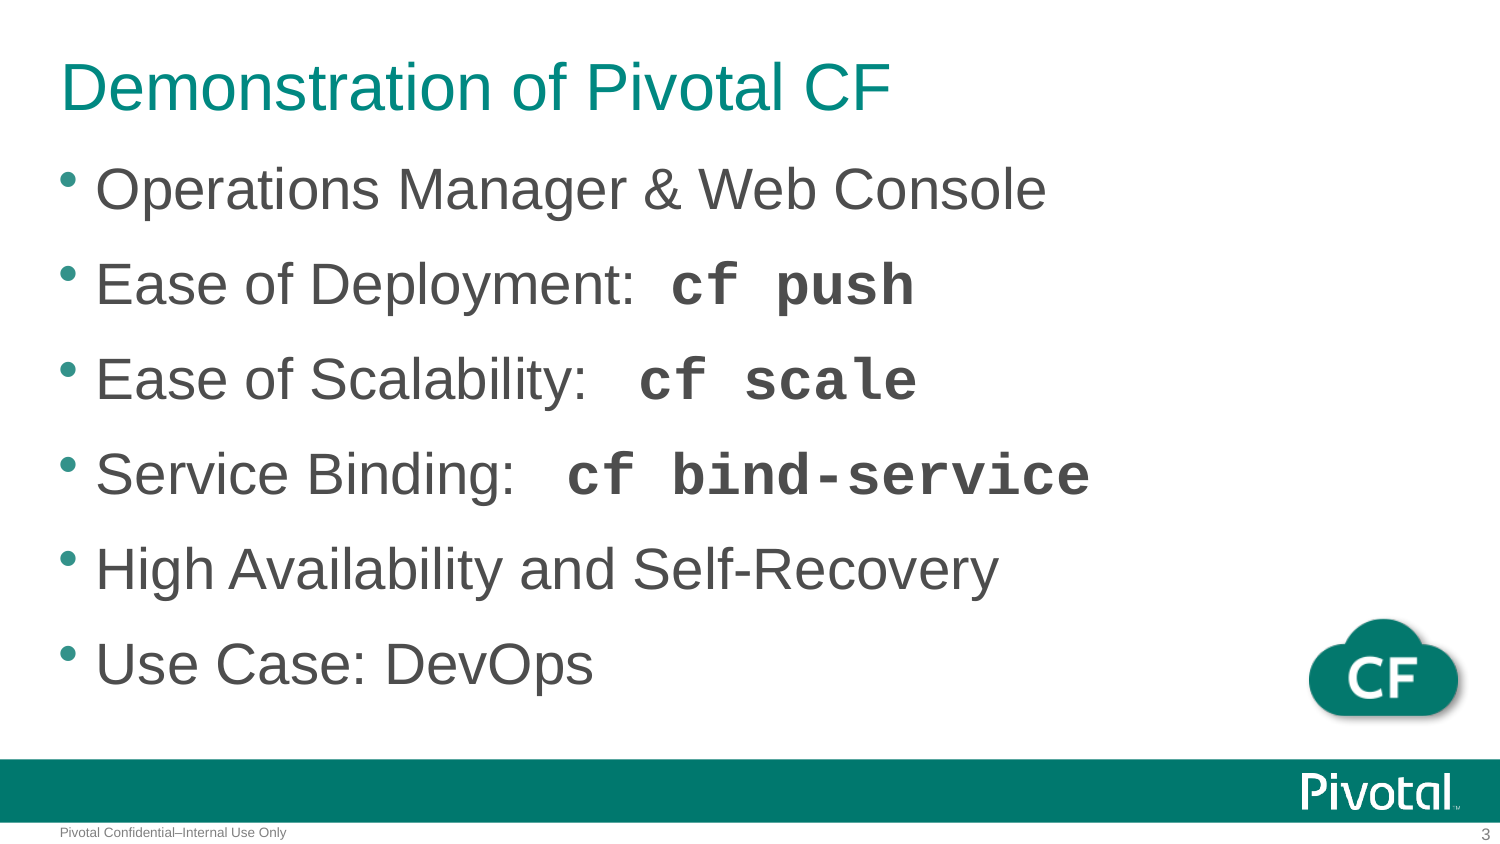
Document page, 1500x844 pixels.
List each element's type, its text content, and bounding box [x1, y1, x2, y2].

list Operations Manager & Web Console Ease of Deployment: cf push Ease of Scalability: cf scale Service Binding: cf bind-service High Availability and Self-Recovery Use Case: DevOps [58, 151, 1438, 761]
picture [1302, 773, 1460, 810]
title Demonstration of Pivotal CF [60, 53, 1440, 129]
picture [1309, 593, 1459, 742]
